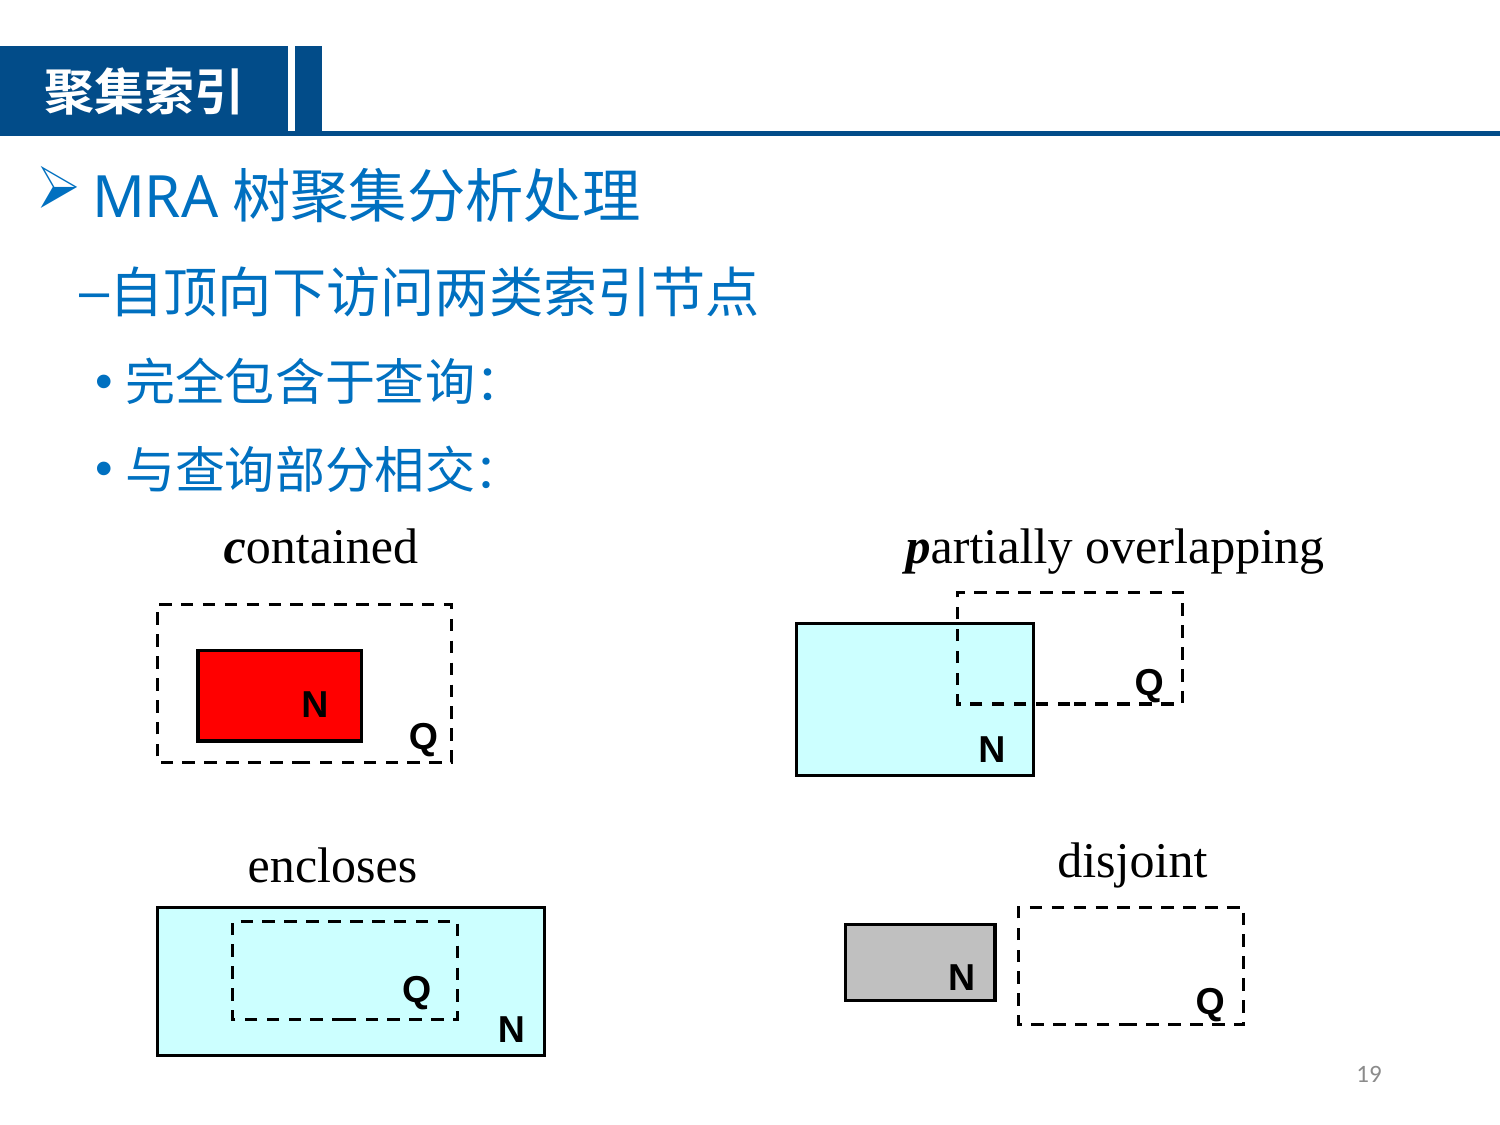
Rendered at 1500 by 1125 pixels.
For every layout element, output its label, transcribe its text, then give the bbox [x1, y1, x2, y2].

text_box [796, 505, 1362, 779]
text_box [78, 135, 109, 140]
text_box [845, 819, 1296, 1031]
slide_number 19 [1059, 1042, 1397, 1103]
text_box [108, 505, 534, 778]
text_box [157, 824, 545, 1058]
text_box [1, 46, 321, 134]
